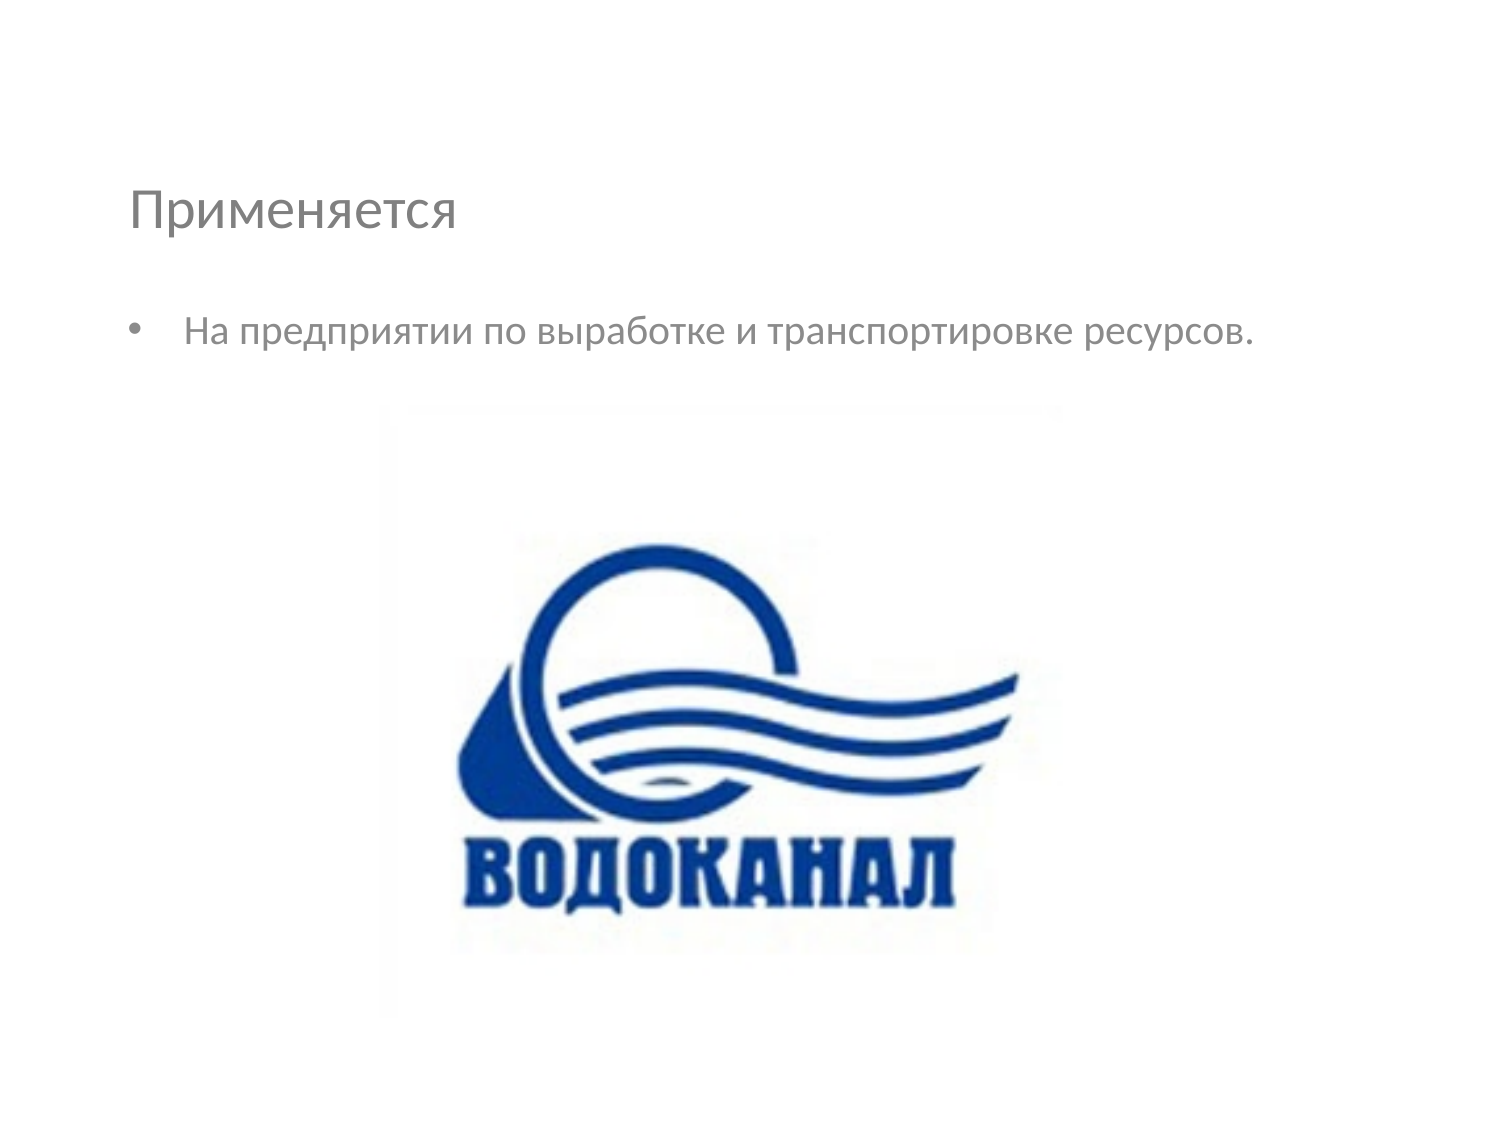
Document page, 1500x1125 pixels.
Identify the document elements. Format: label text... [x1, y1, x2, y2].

text_box На предприятии по выработке и транспортировке ресурсов. [112, 295, 1406, 449]
picture [200, 386, 1225, 1075]
text_box Применяется [114, 162, 473, 248]
